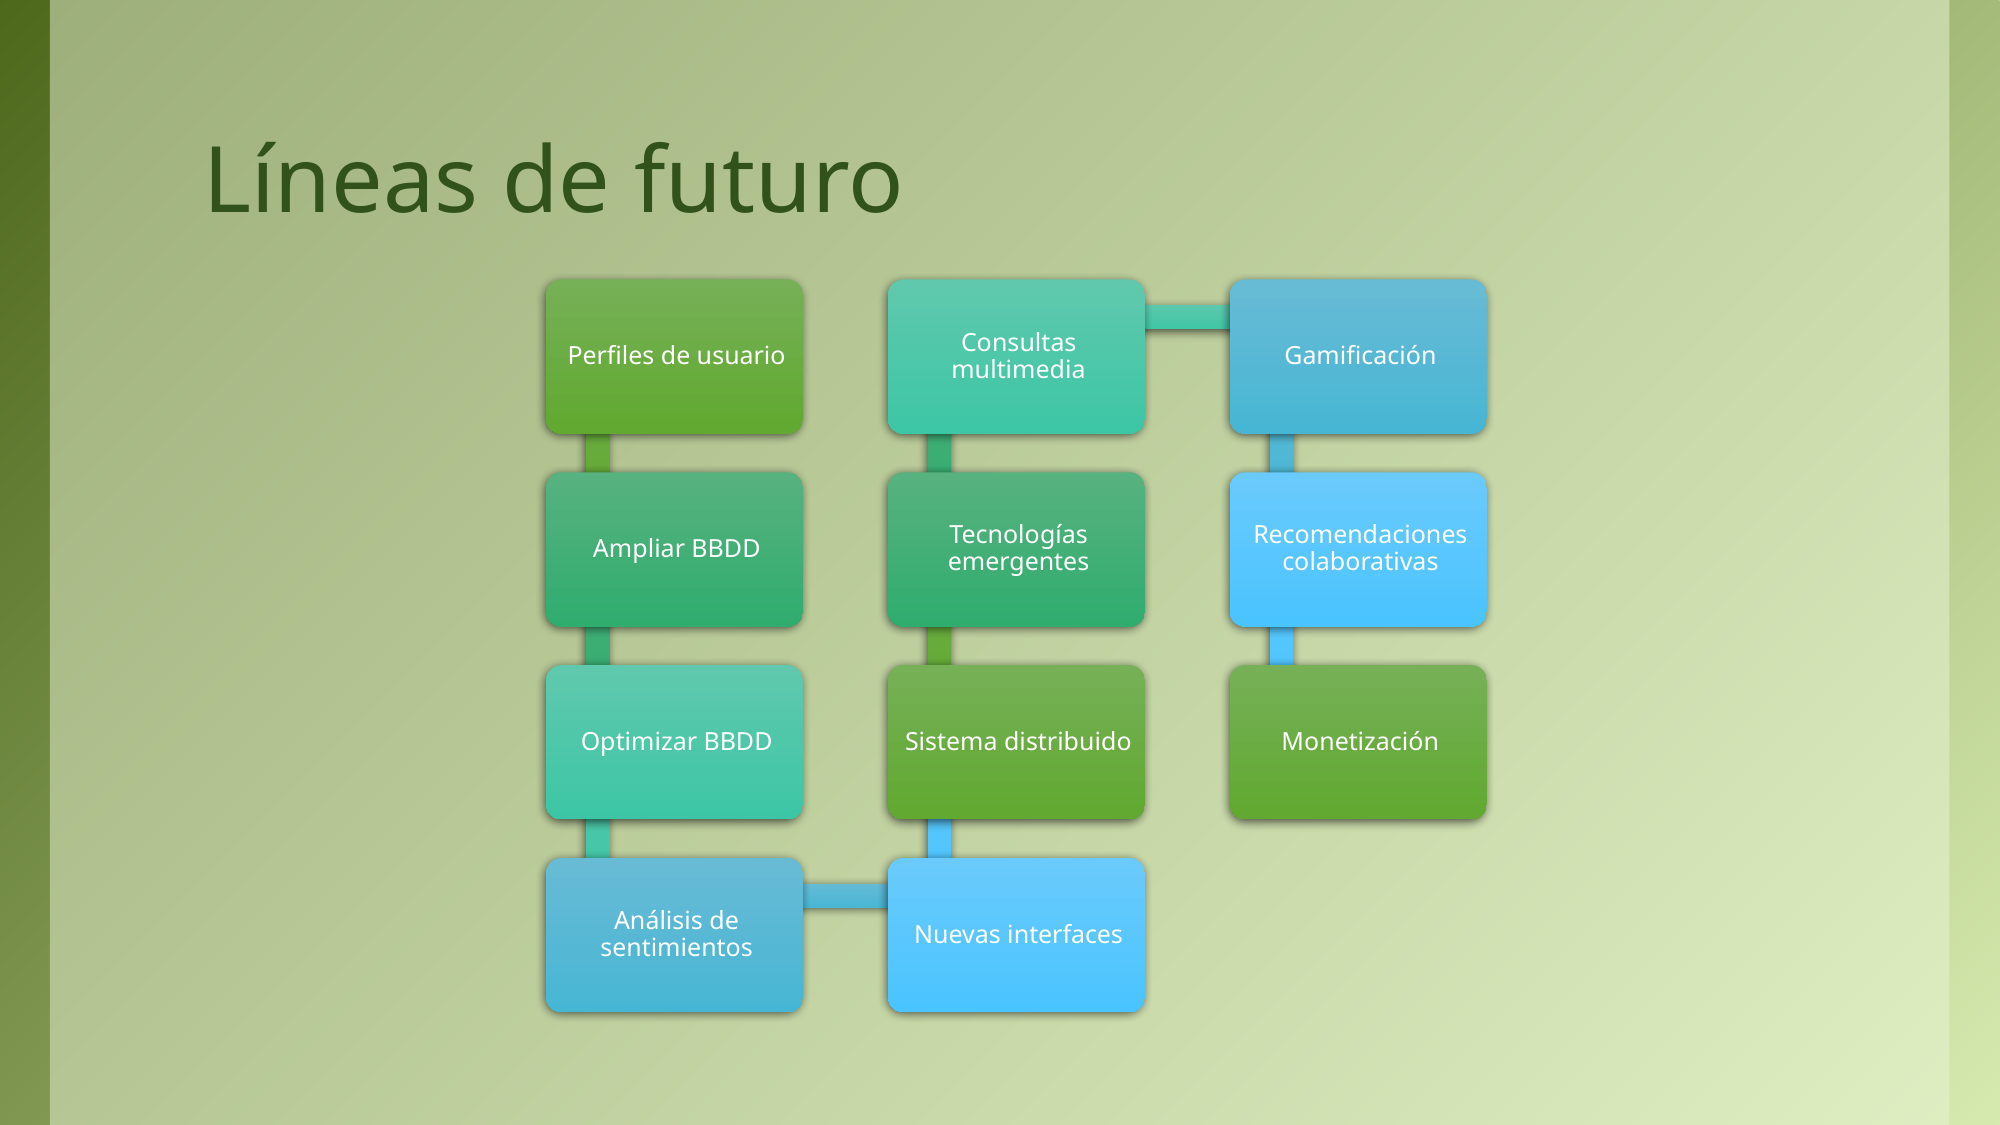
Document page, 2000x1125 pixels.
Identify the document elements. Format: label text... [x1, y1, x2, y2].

title Líneas de futuro [183, 12, 1850, 242]
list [183, 279, 1850, 1013]
